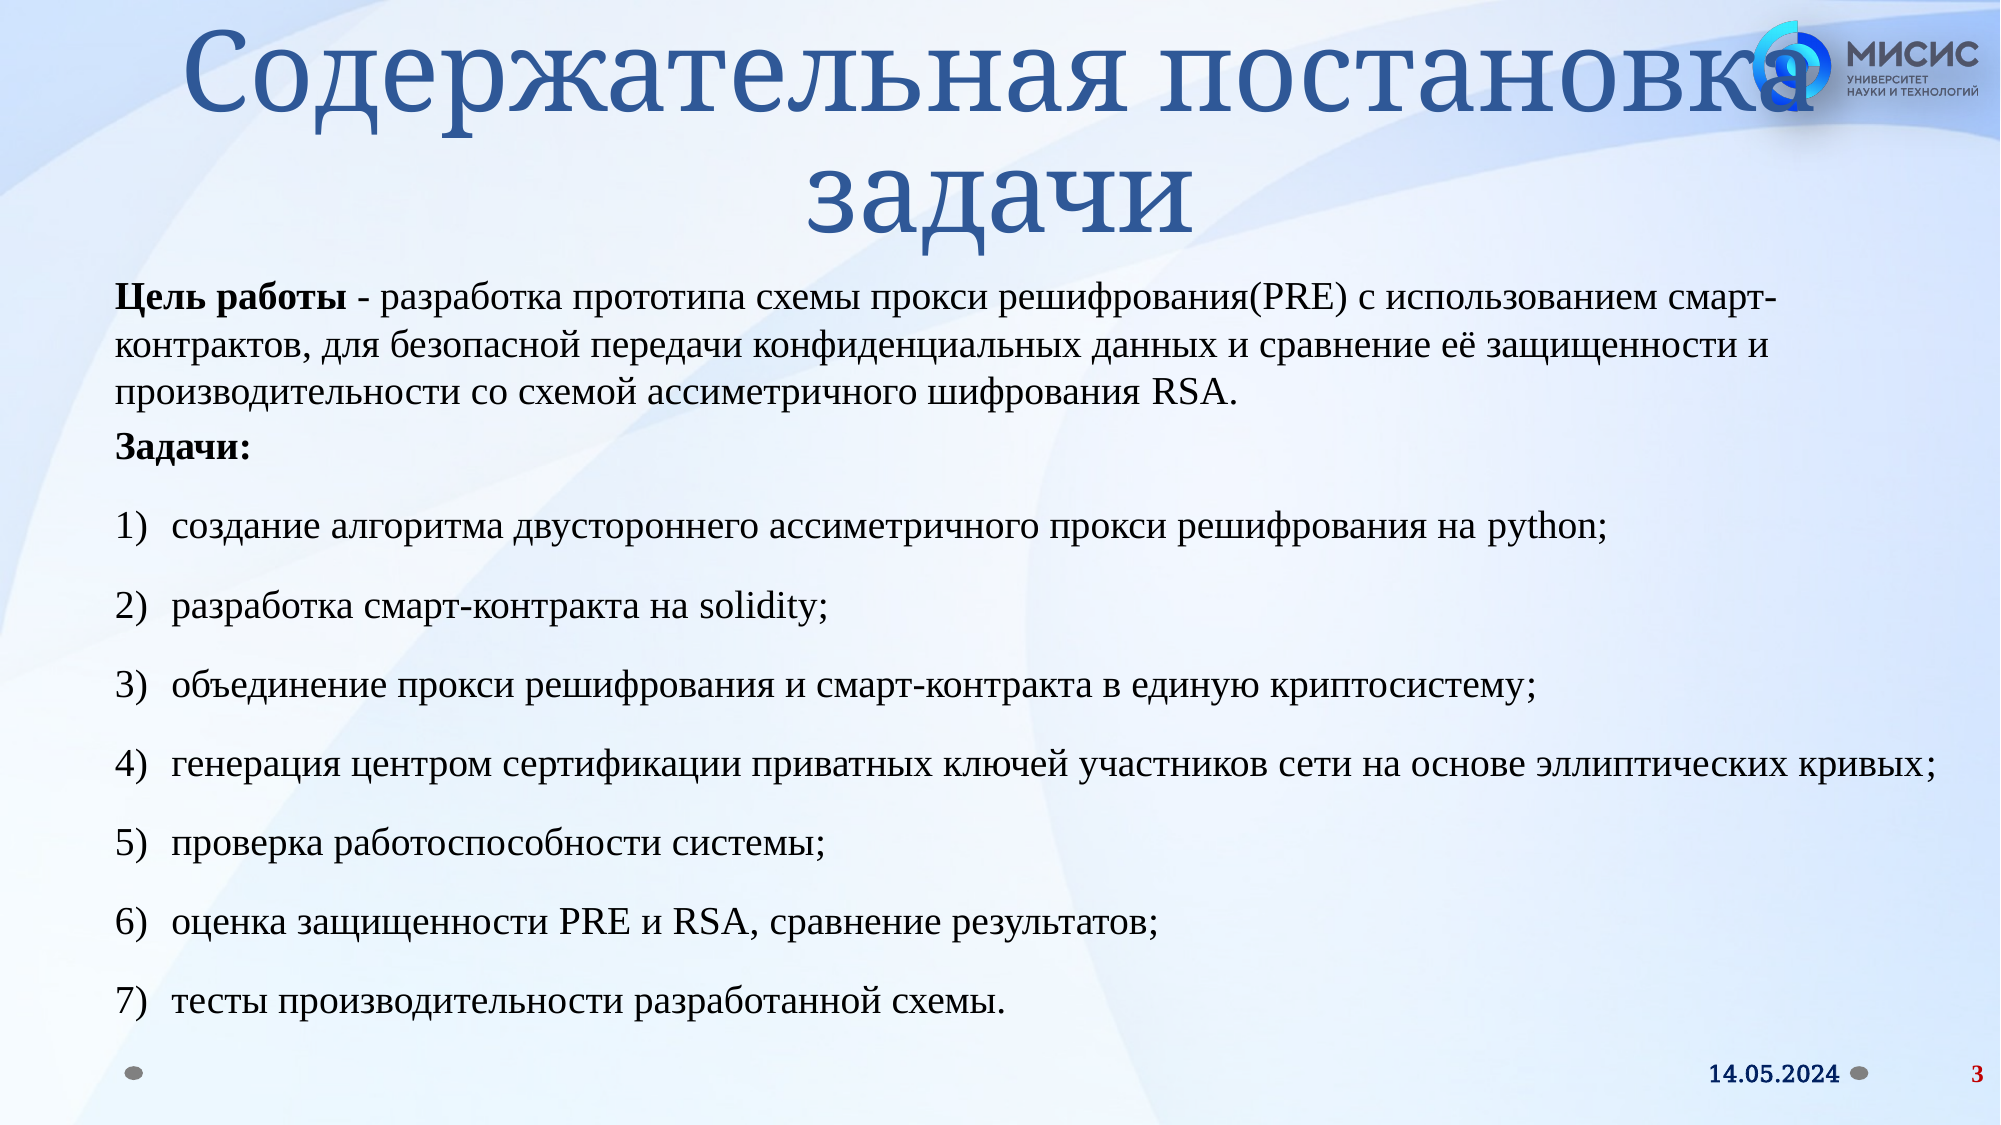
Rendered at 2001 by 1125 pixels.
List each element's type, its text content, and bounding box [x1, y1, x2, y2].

slide_number 3 [1868, 1042, 1992, 1103]
picture [1900, 0, 2000, 133]
list Цель работы - разработка прототипа схемы прокси решифрования(PRE) с использованием смарт-контрактов, для безопасной передачи конфиденциальных данных и сравнение её защищенности и производительности со схемой ассиметричного шифрования RSA. Задачи: создание алгоритма двустороннего ассиметричного прокси решифрования на python; разработка смарт-контракта на solidity; объединение прокси решифрования и смарт-контракта в единую криптосистему; генерация центром сертификации приватных ключей участников сети на основе эллиптических кривых; проверка работоспособности системы; оценка защищенности PRE и RSA, сравнение результатов; тесты производительности разработанной схемы. [99, 262, 1957, 1024]
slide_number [1391, 1042, 1849, 1103]
title Содержательная постановка задачи [99, 0, 1900, 262]
table_cell 1.5;0.7 [0, 0, 2000, 1125]
